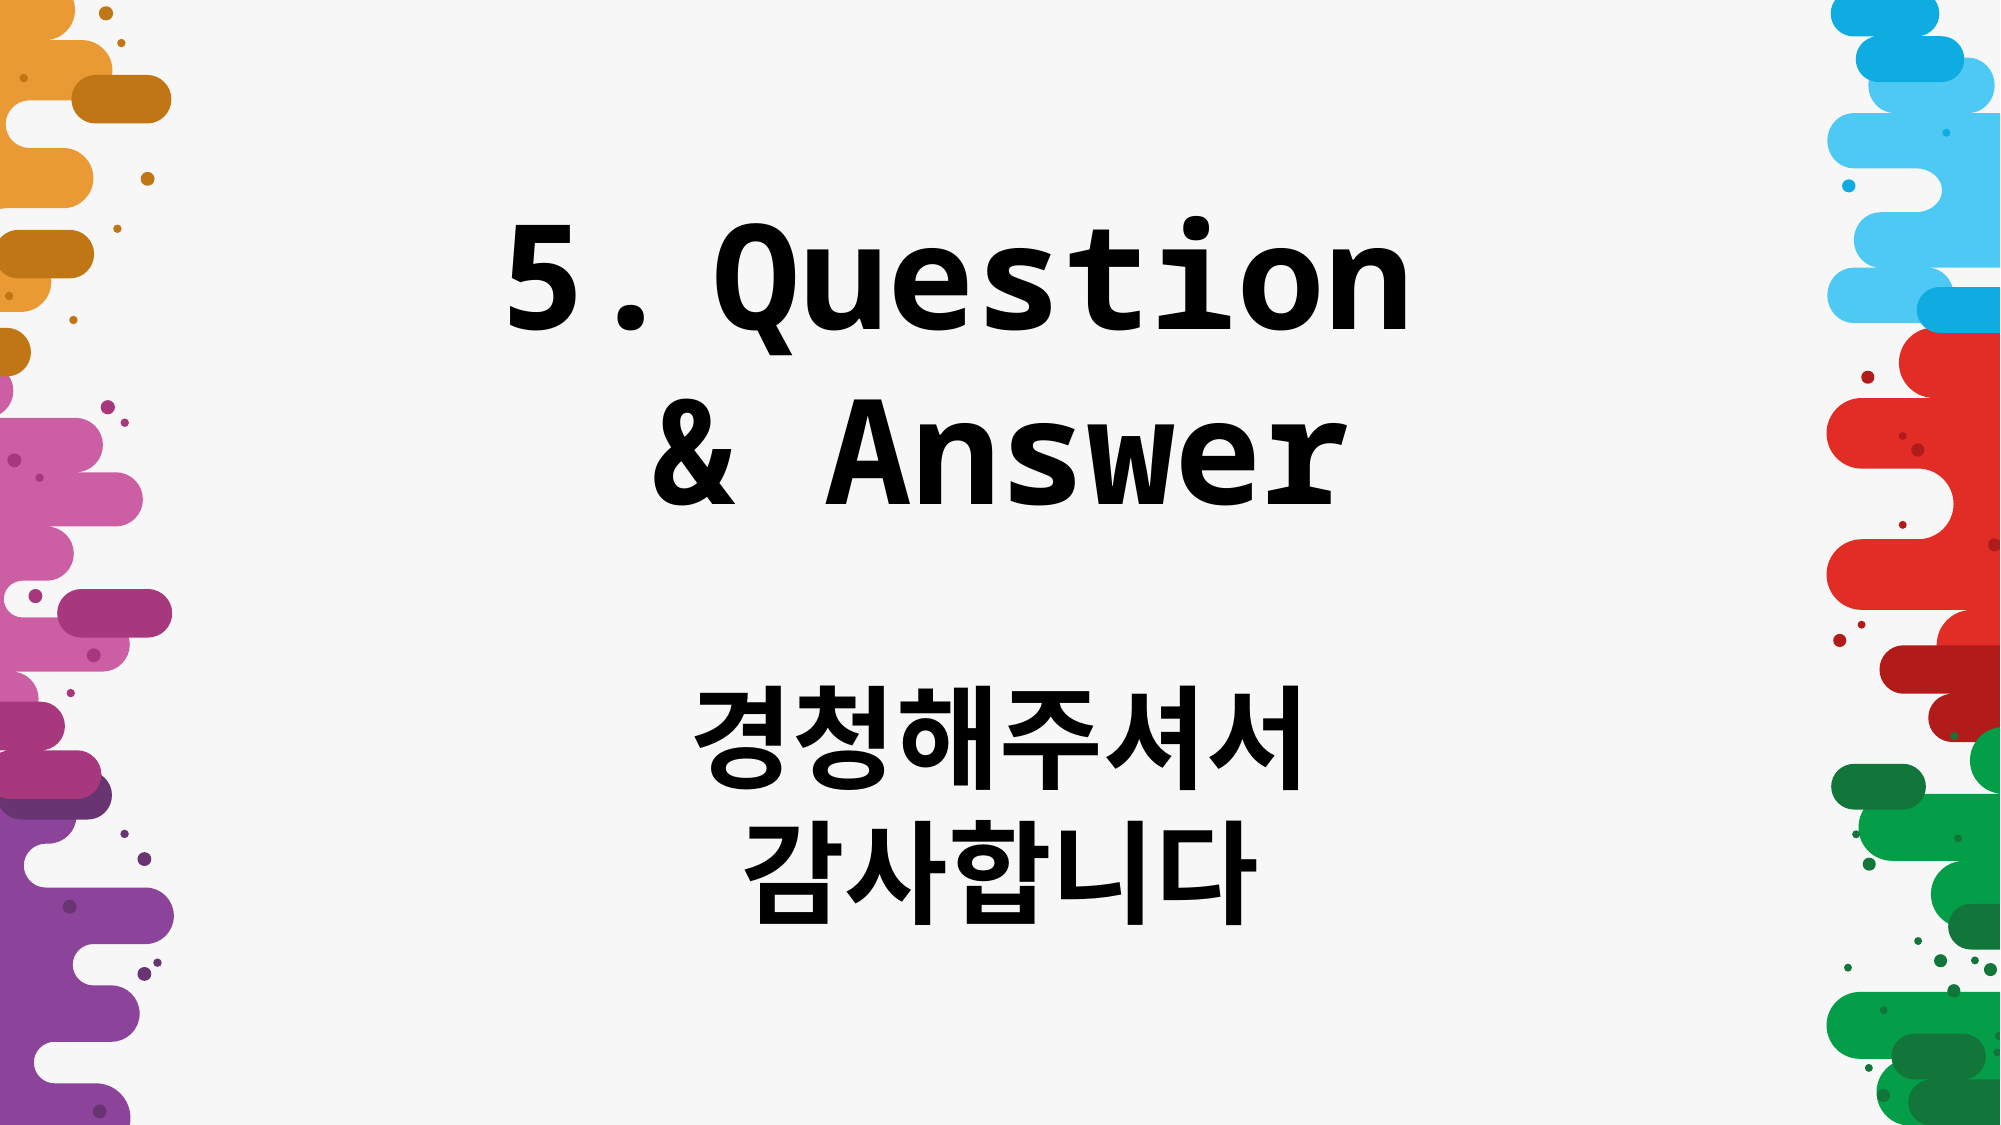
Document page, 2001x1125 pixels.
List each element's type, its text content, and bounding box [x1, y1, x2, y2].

text_box 5. Question & Answer [485, 176, 1515, 541]
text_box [0, 0, 174, 1125]
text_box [1826, 0, 2000, 1125]
text_box 경청해주셔서 감사합니다 [674, 660, 1326, 946]
